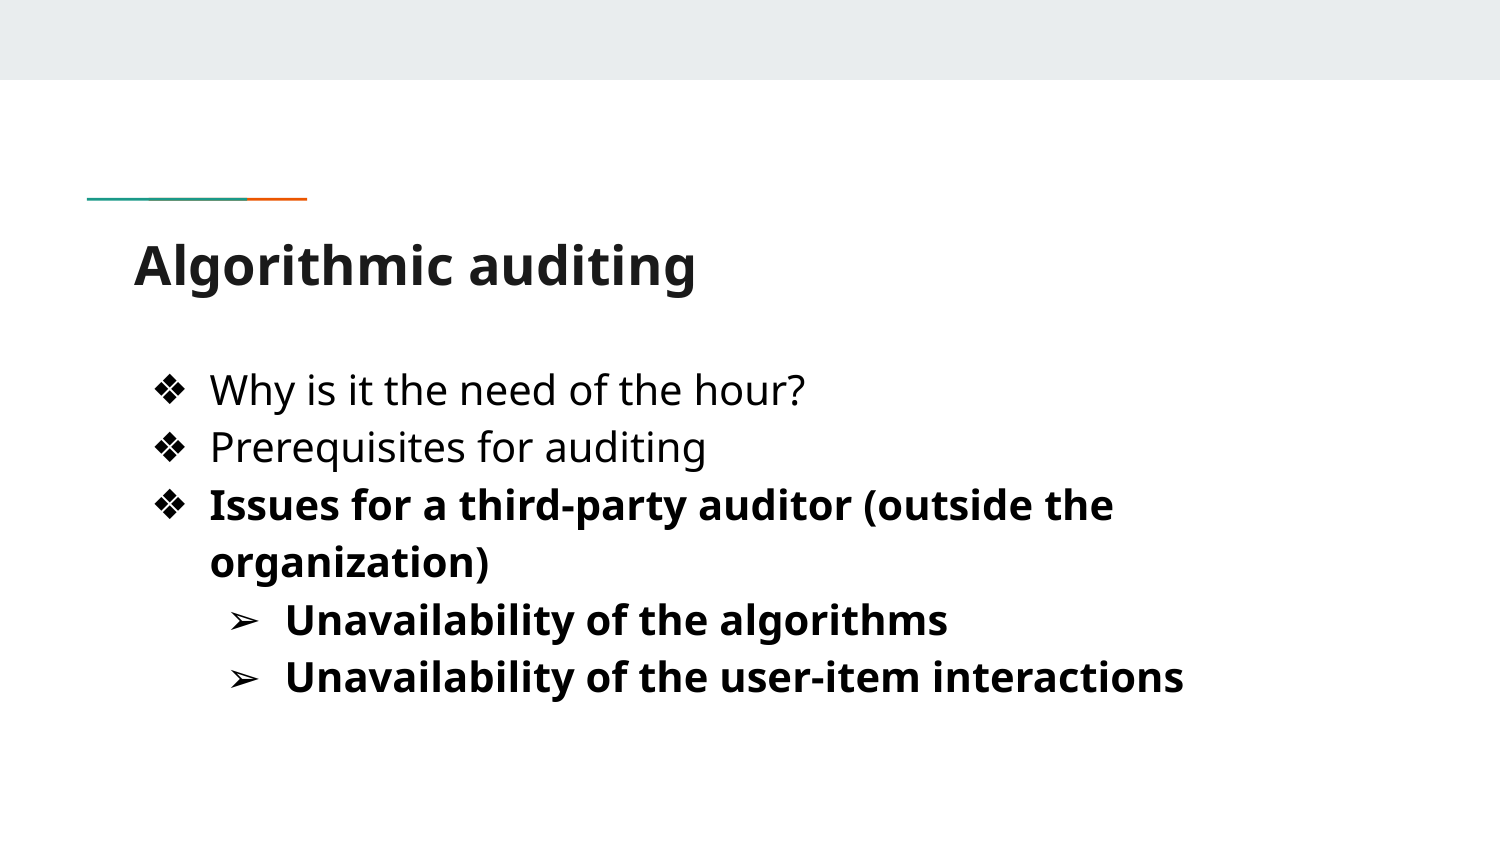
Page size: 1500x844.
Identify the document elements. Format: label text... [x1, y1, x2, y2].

title Algorithmic auditing [119, 216, 1381, 305]
list Why is it the need of the hour? Prerequisites for auditing Issues for a third-party auditor (outside the organization) Unavailability of the algorithms Unavailability of the user-item interactions [119, 341, 1381, 712]
